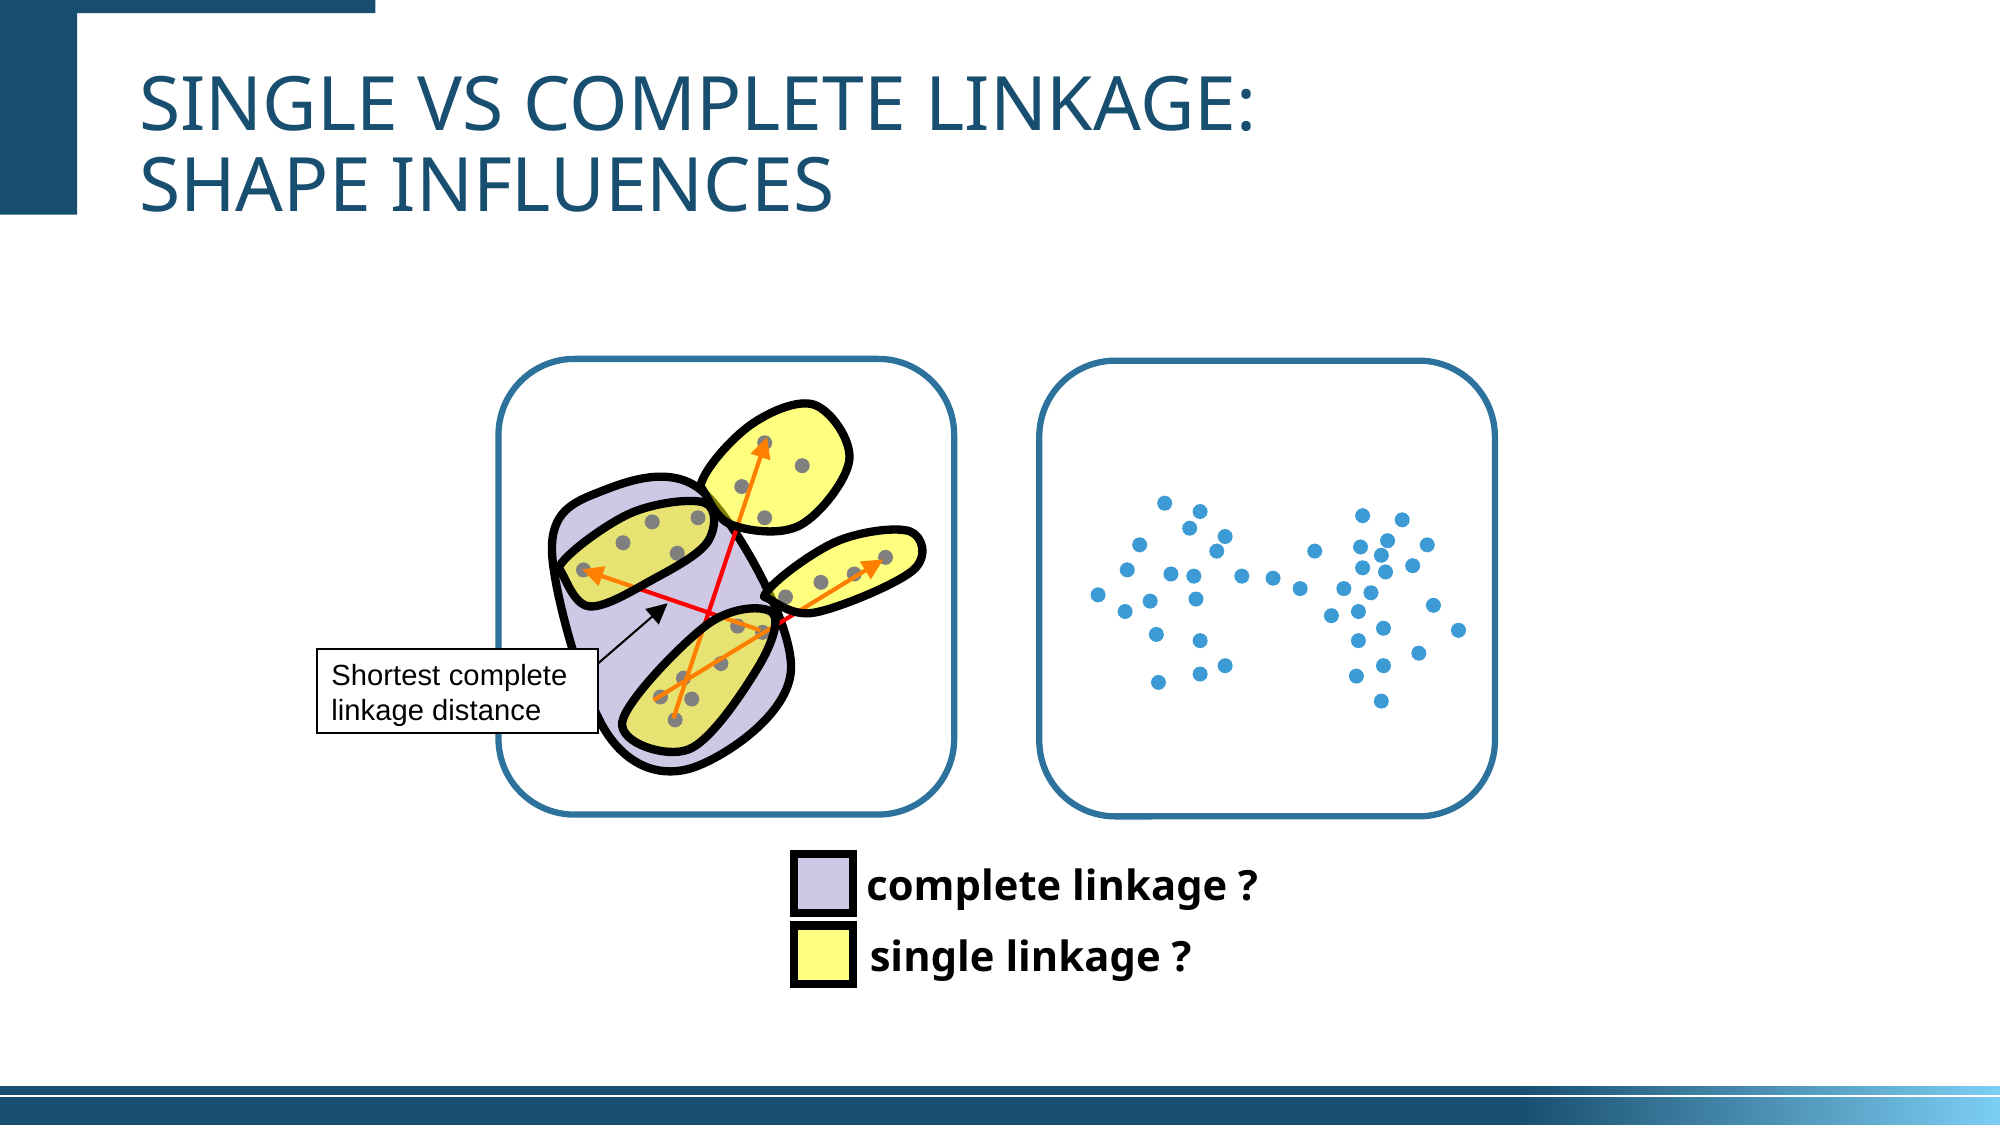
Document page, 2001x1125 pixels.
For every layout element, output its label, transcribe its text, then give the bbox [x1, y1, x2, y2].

text_box Single vs Complete linkage: Shape influences [124, 58, 1538, 241]
text_box [794, 925, 853, 985]
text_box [1090, 495, 1467, 709]
text_box single linkage ? [855, 922, 1207, 987]
text_box [1038, 359, 1497, 818]
text_box complete linkage ? [851, 851, 1274, 916]
text_box [497, 357, 956, 816]
text_box [794, 854, 853, 914]
text_box Shortest complete linkage distance [316, 648, 598, 734]
